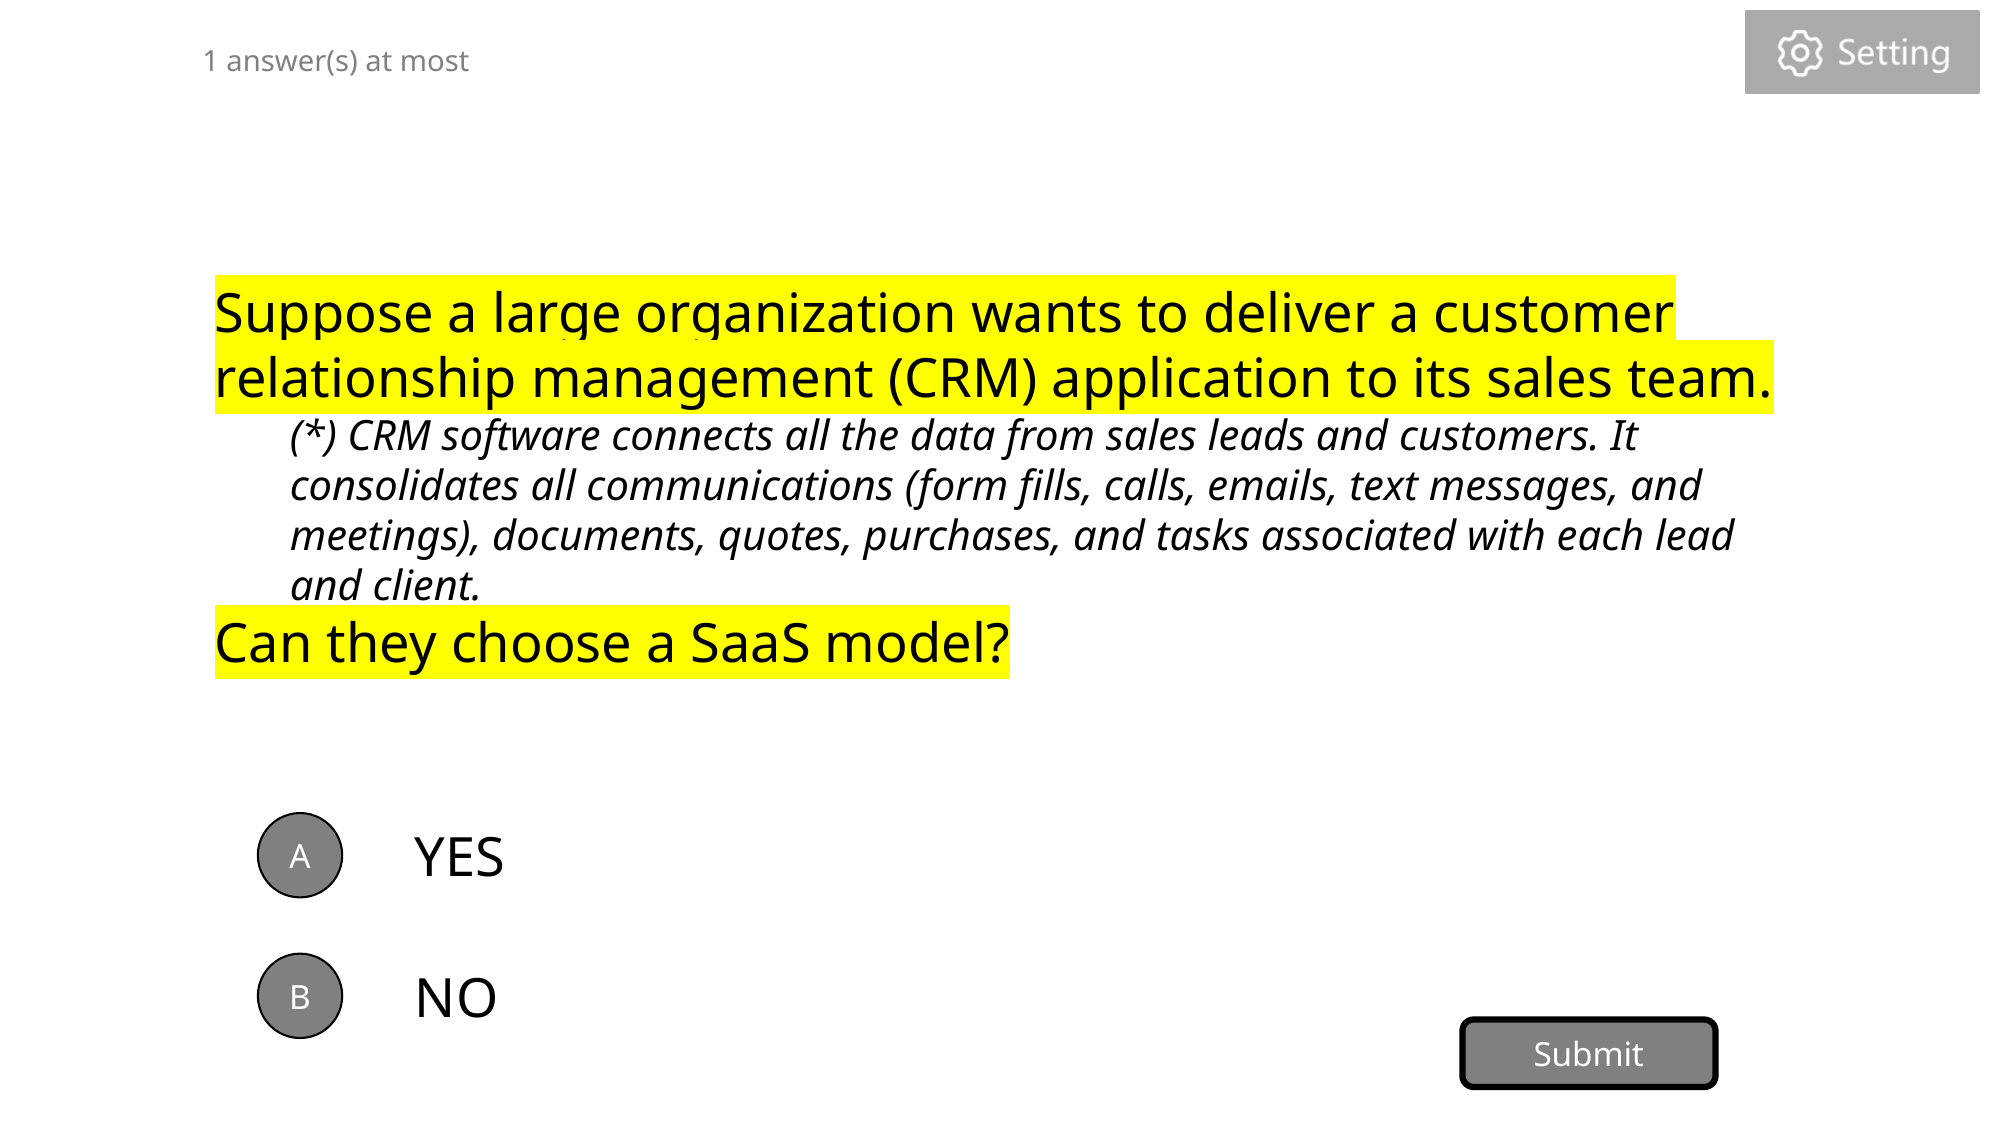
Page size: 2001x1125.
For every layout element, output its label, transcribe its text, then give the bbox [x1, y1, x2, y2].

text_box B [256, 952, 344, 1040]
text_box NO [399, 943, 1800, 1049]
text_box A [256, 811, 344, 899]
text_box 1 answer(s) at most [187, 17, 563, 102]
picture [1745, 10, 1980, 94]
text_box YES [399, 802, 1800, 908]
text_box Suppose a large organization wants to deliver a customer relationship management (CRM) application to its sales team. (*) CRM software connects all the data from sales leads and customers. It consolidates all communications (form fills, calls, emails, text messages, and meetings), documents, quotes, purchases, and tasks associated with each lead and client. Can they choose a SaaS model? [200, 160, 1800, 793]
text_box Submit [1461, 1018, 1717, 1089]
